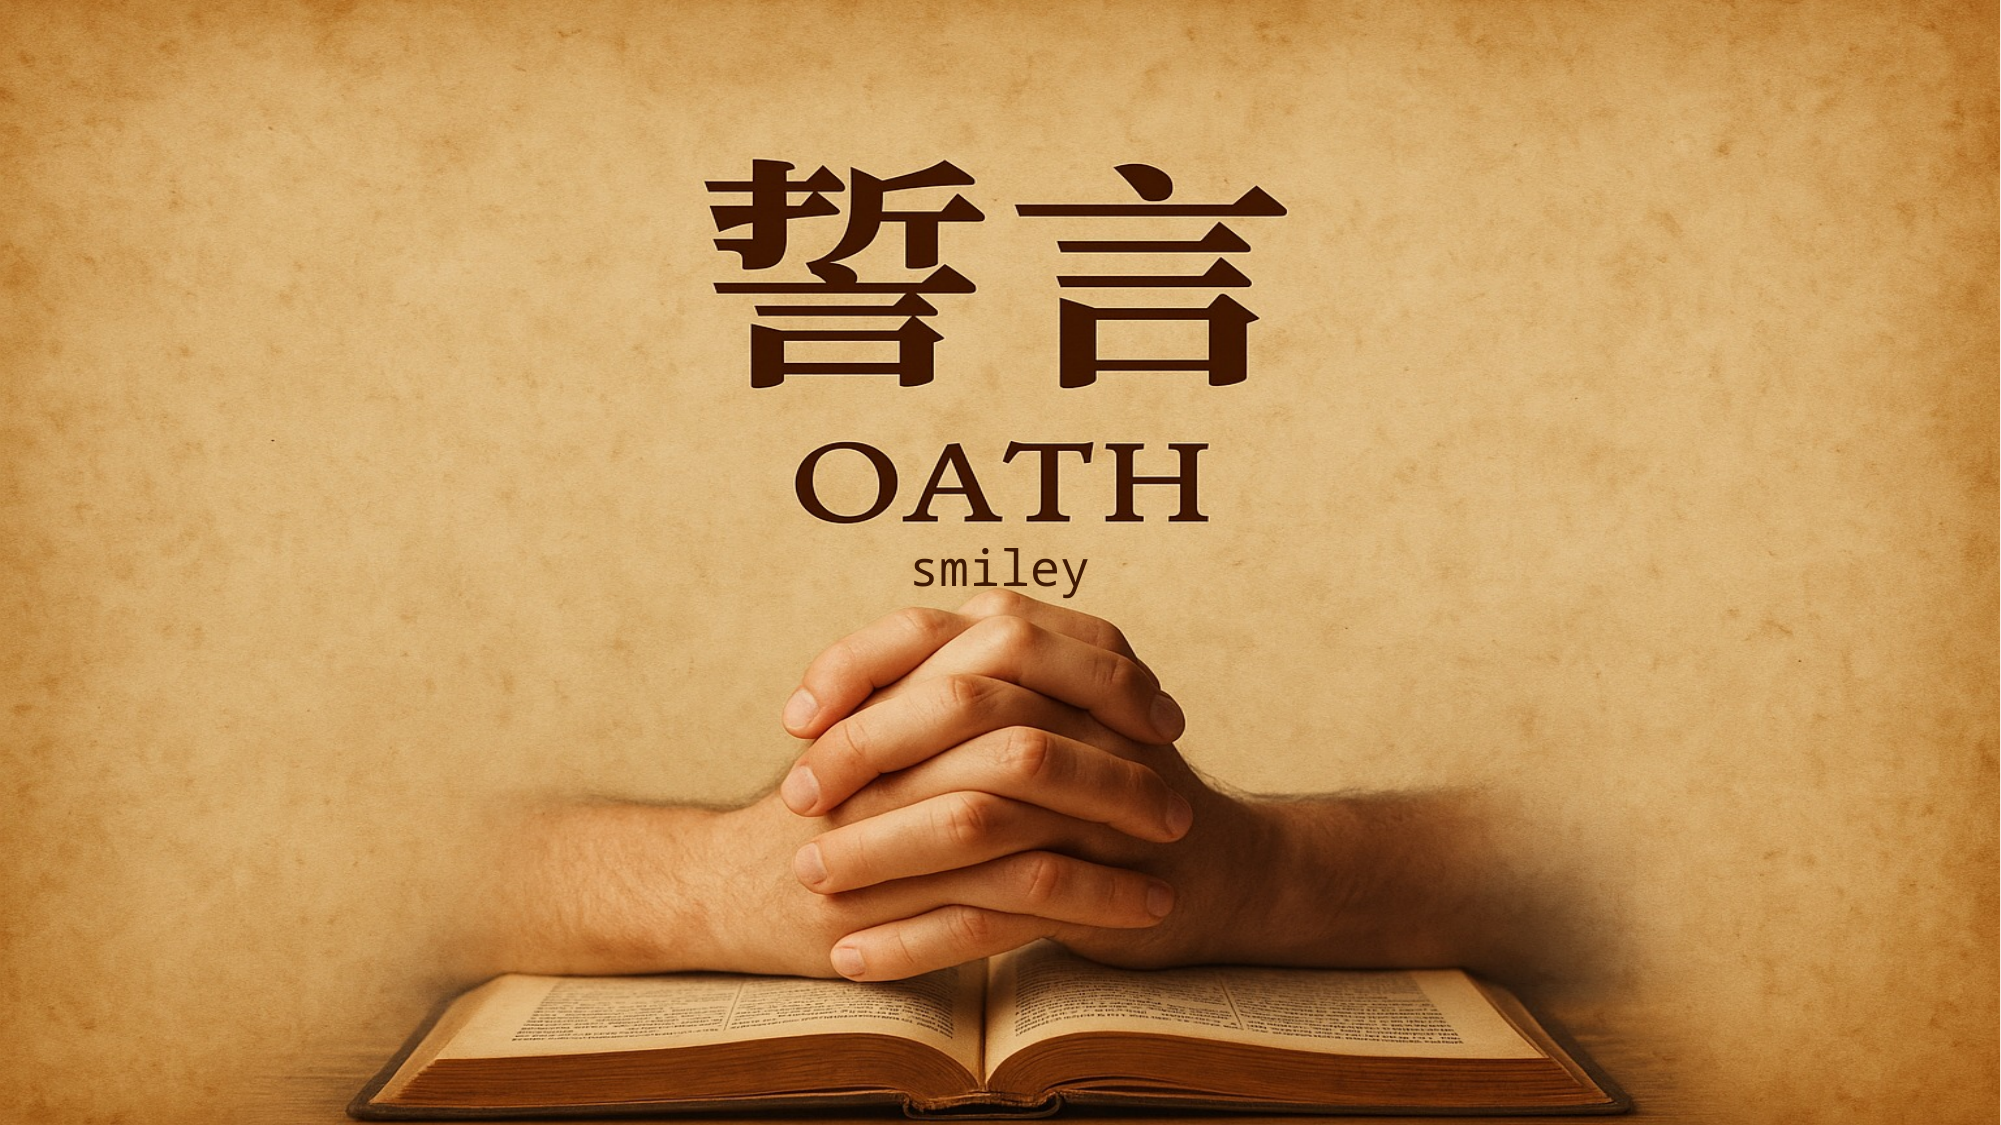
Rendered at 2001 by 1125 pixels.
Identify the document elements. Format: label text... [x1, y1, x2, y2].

subtitle smiley [249, 536, 1750, 808]
